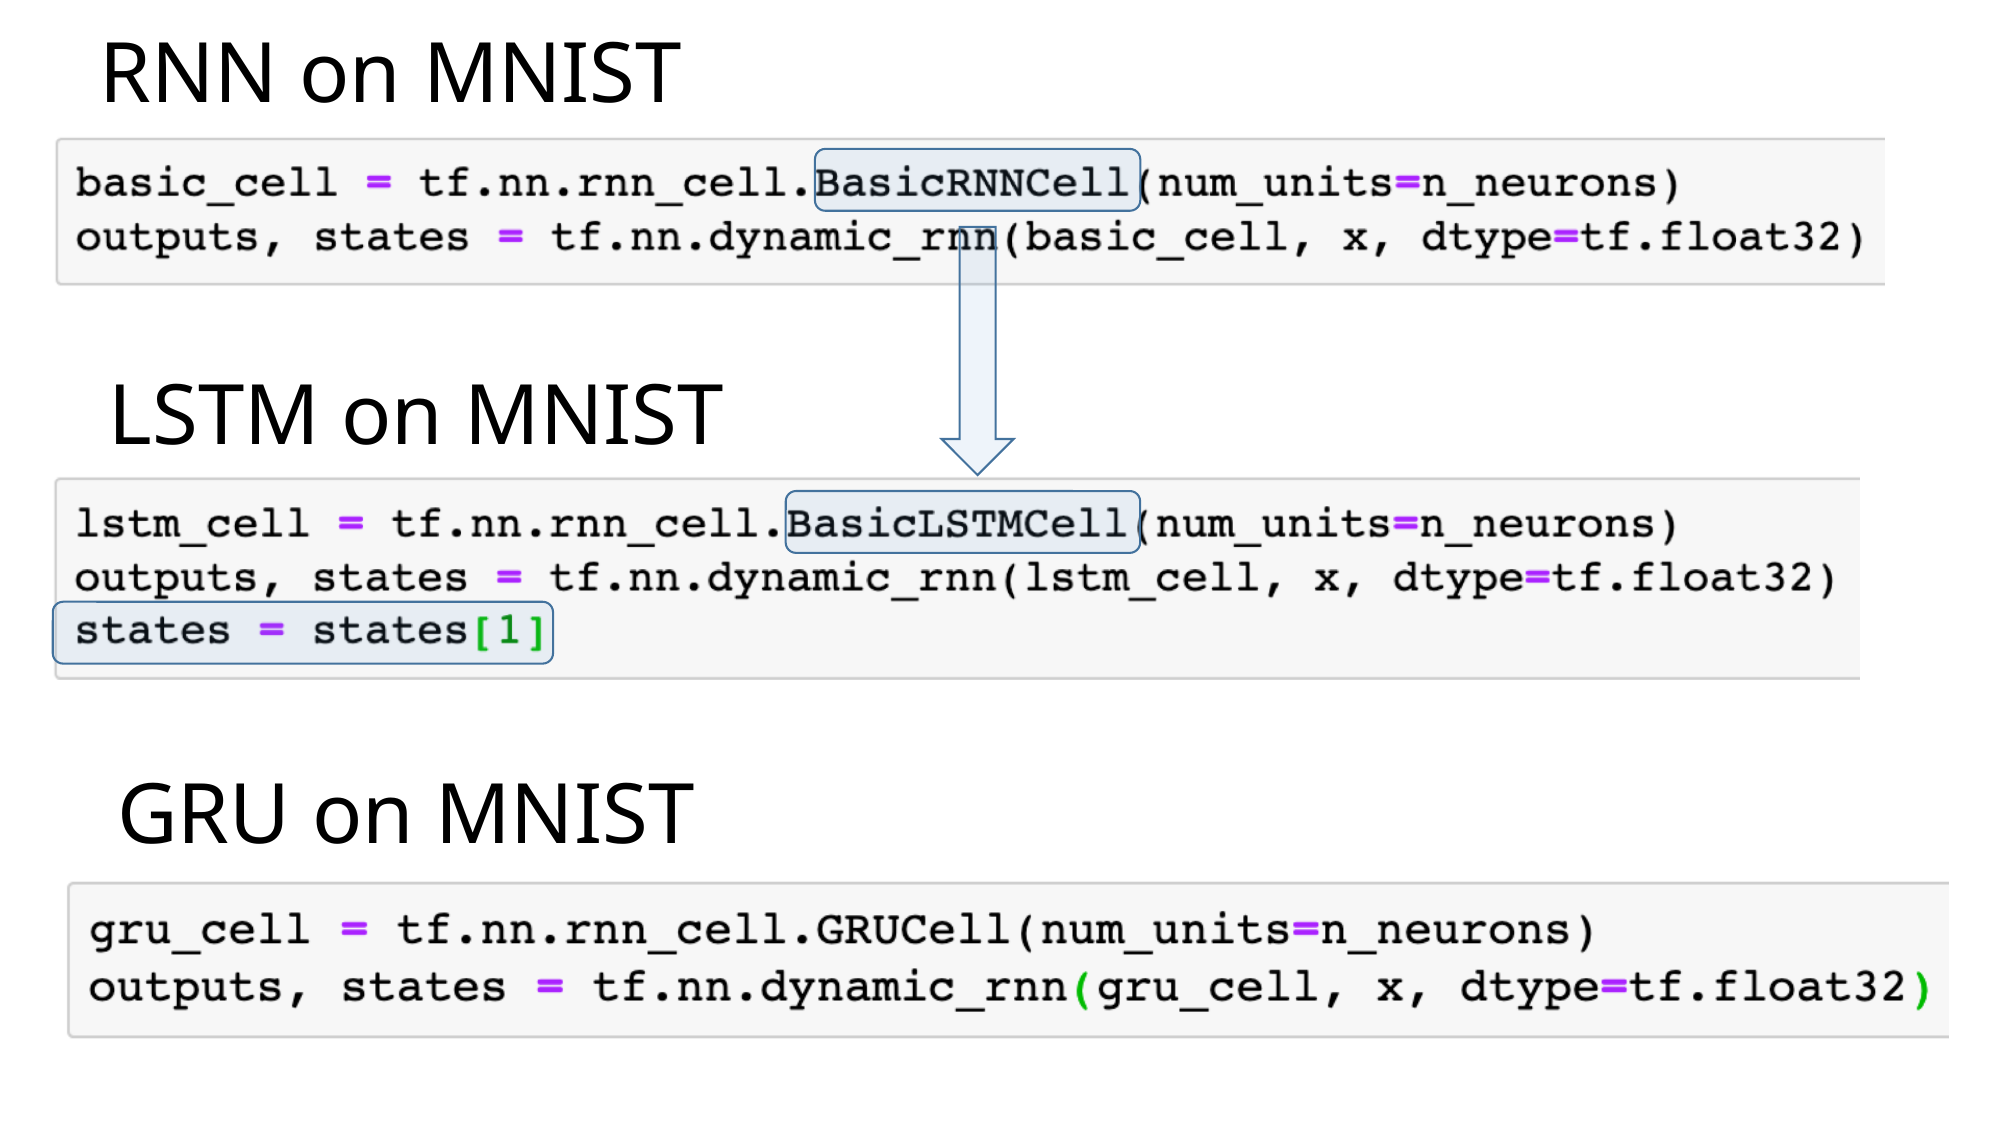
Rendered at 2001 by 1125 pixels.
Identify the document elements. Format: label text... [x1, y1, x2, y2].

picture [52, 868, 1949, 1058]
text_box GRU on MNIST [102, 752, 710, 868]
picture [36, 117, 1885, 306]
picture [36, 456, 1860, 703]
text_box LSTM on MNIST [94, 353, 740, 456]
text_box RNN on MNIST [85, 11, 698, 117]
text_box [939, 306, 1017, 456]
